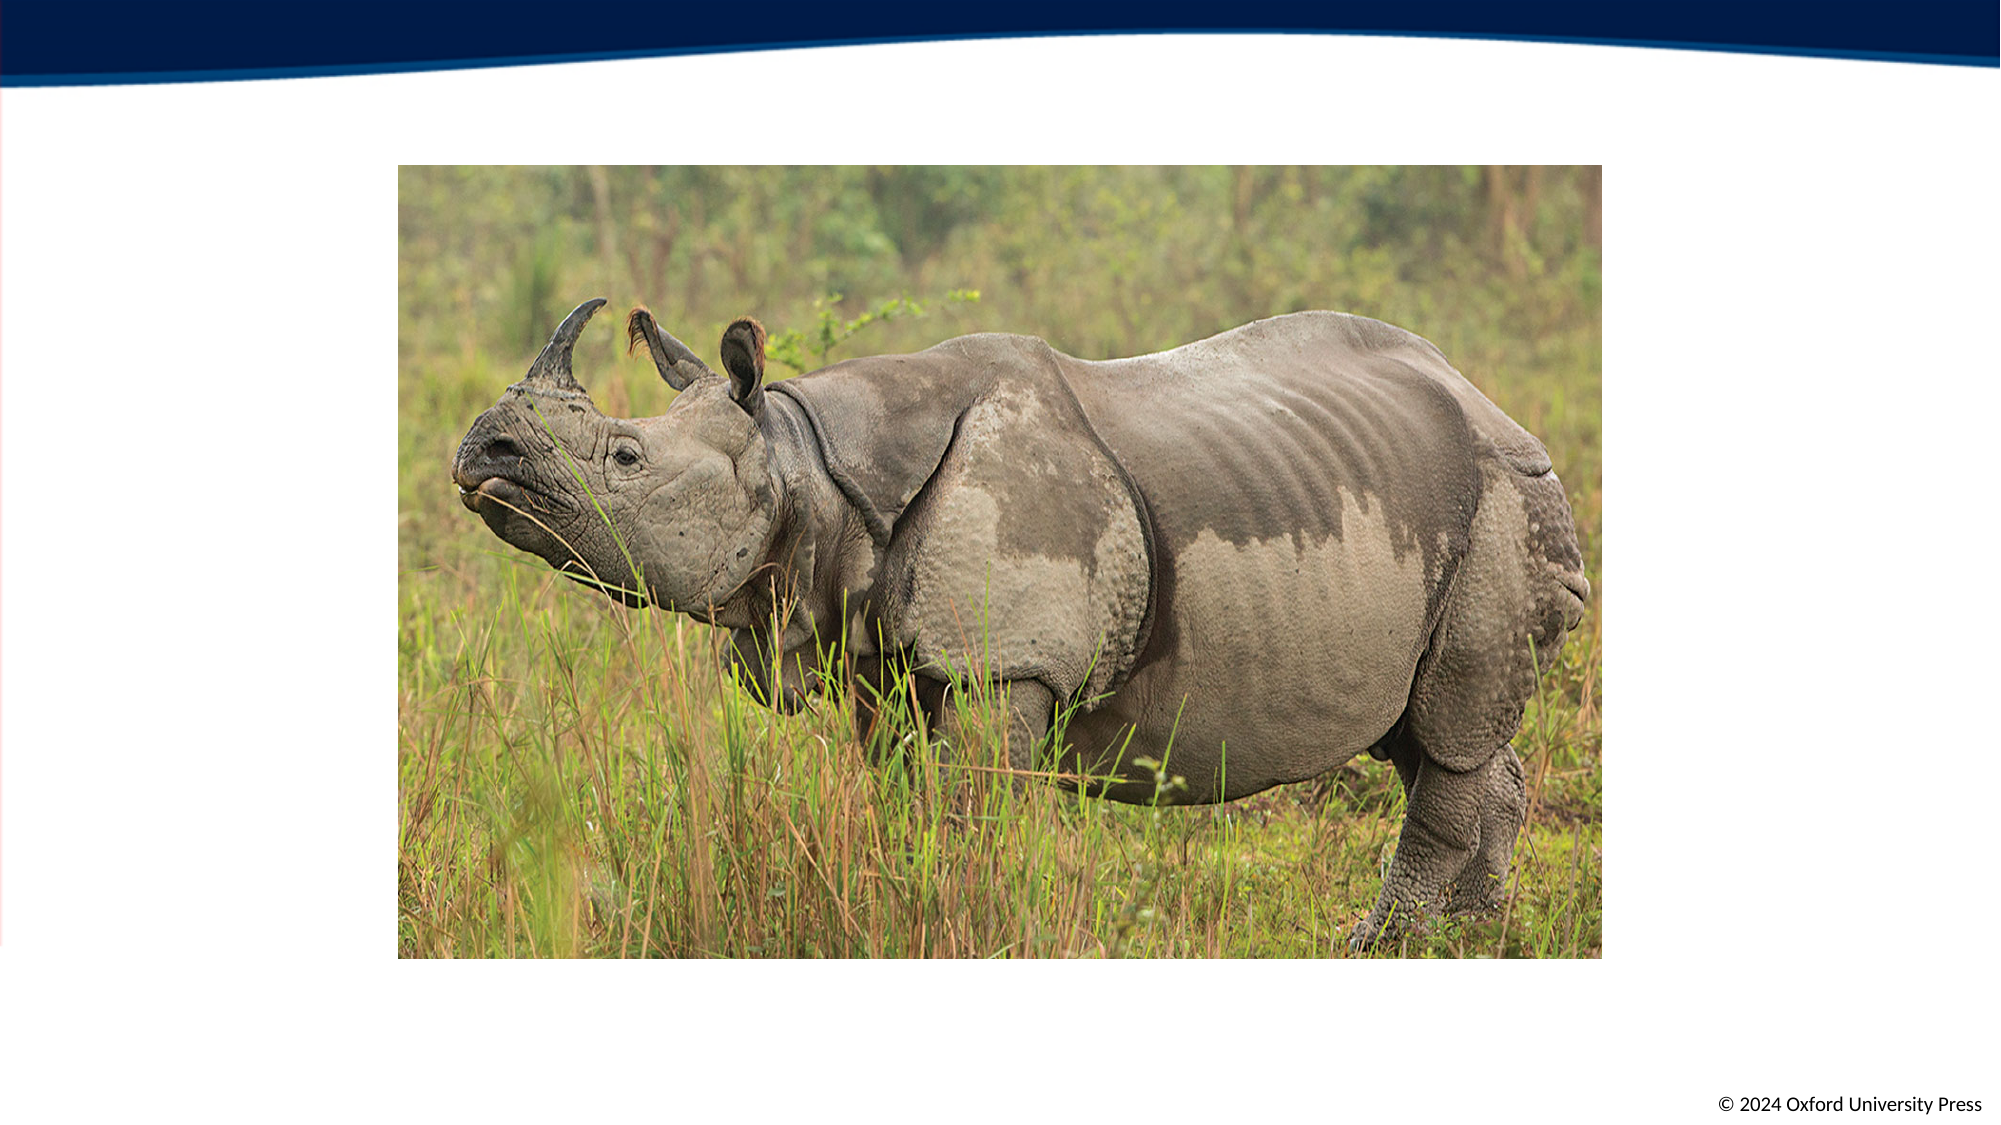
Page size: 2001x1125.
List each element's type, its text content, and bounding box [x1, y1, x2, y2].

title 13 [99, 45, 1900, 233]
picture [0, 0, 2000, 1125]
